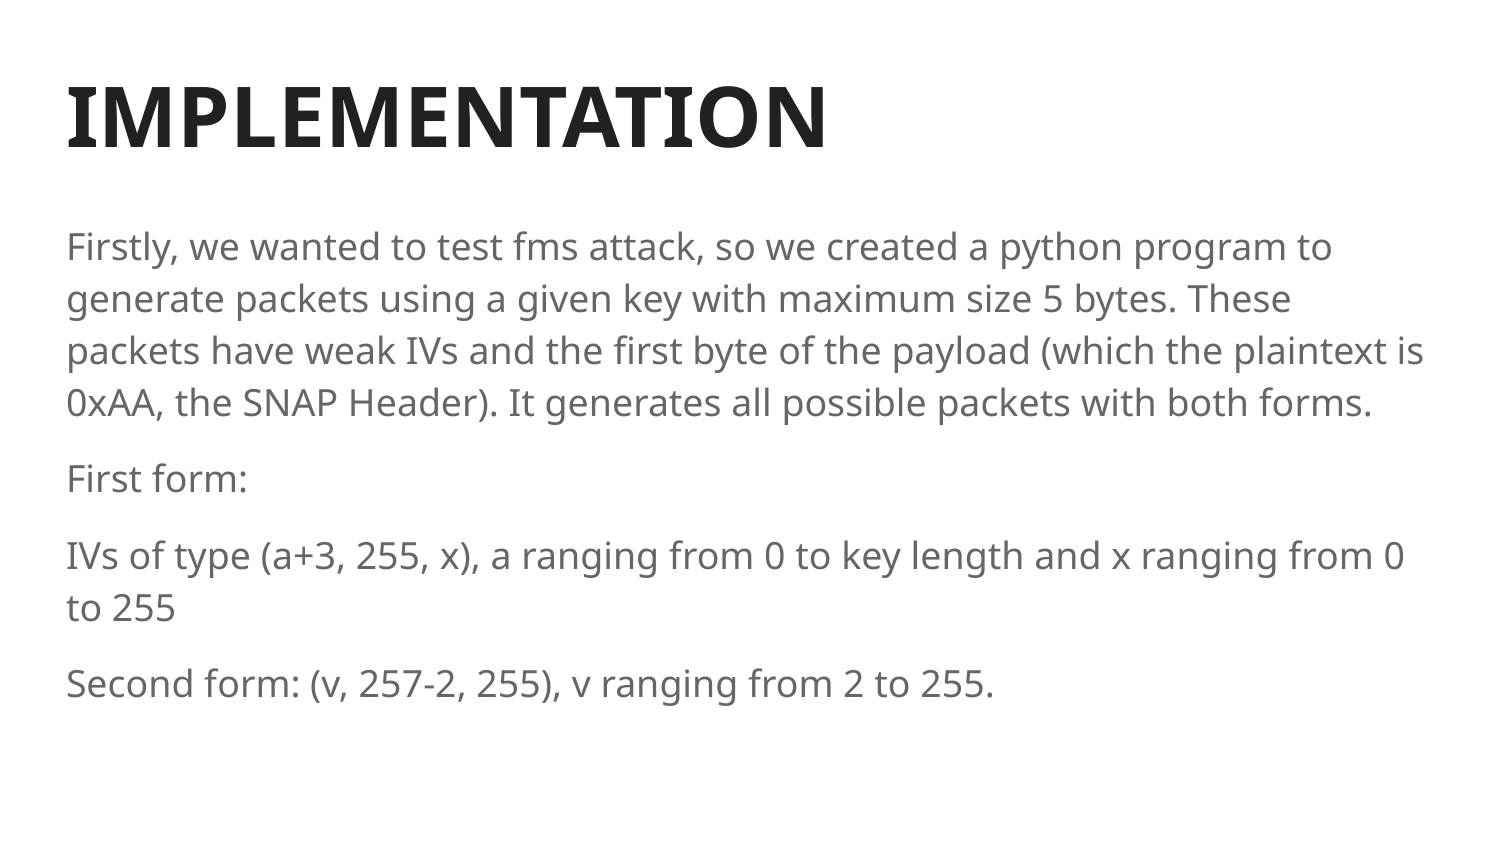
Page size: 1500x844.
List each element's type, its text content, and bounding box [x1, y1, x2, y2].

list Firstly, we wanted to test fms attack, so we created a python program to generate packets using a given key with maximum size 5 bytes. These packets have weak IVs and the first byte of the payload (which the plaintext is 0xAA, the SNAP Header). It generates all possible packets with both forms. First form: IVs of type (a+3, 255, x), a ranging from 0 to key length and x ranging from 0 to 255 Second form: (v, 257-2, 255), v ranging from 2 to 255. [51, 201, 1449, 823]
title IMPLEMENTATION [51, 48, 1449, 180]
